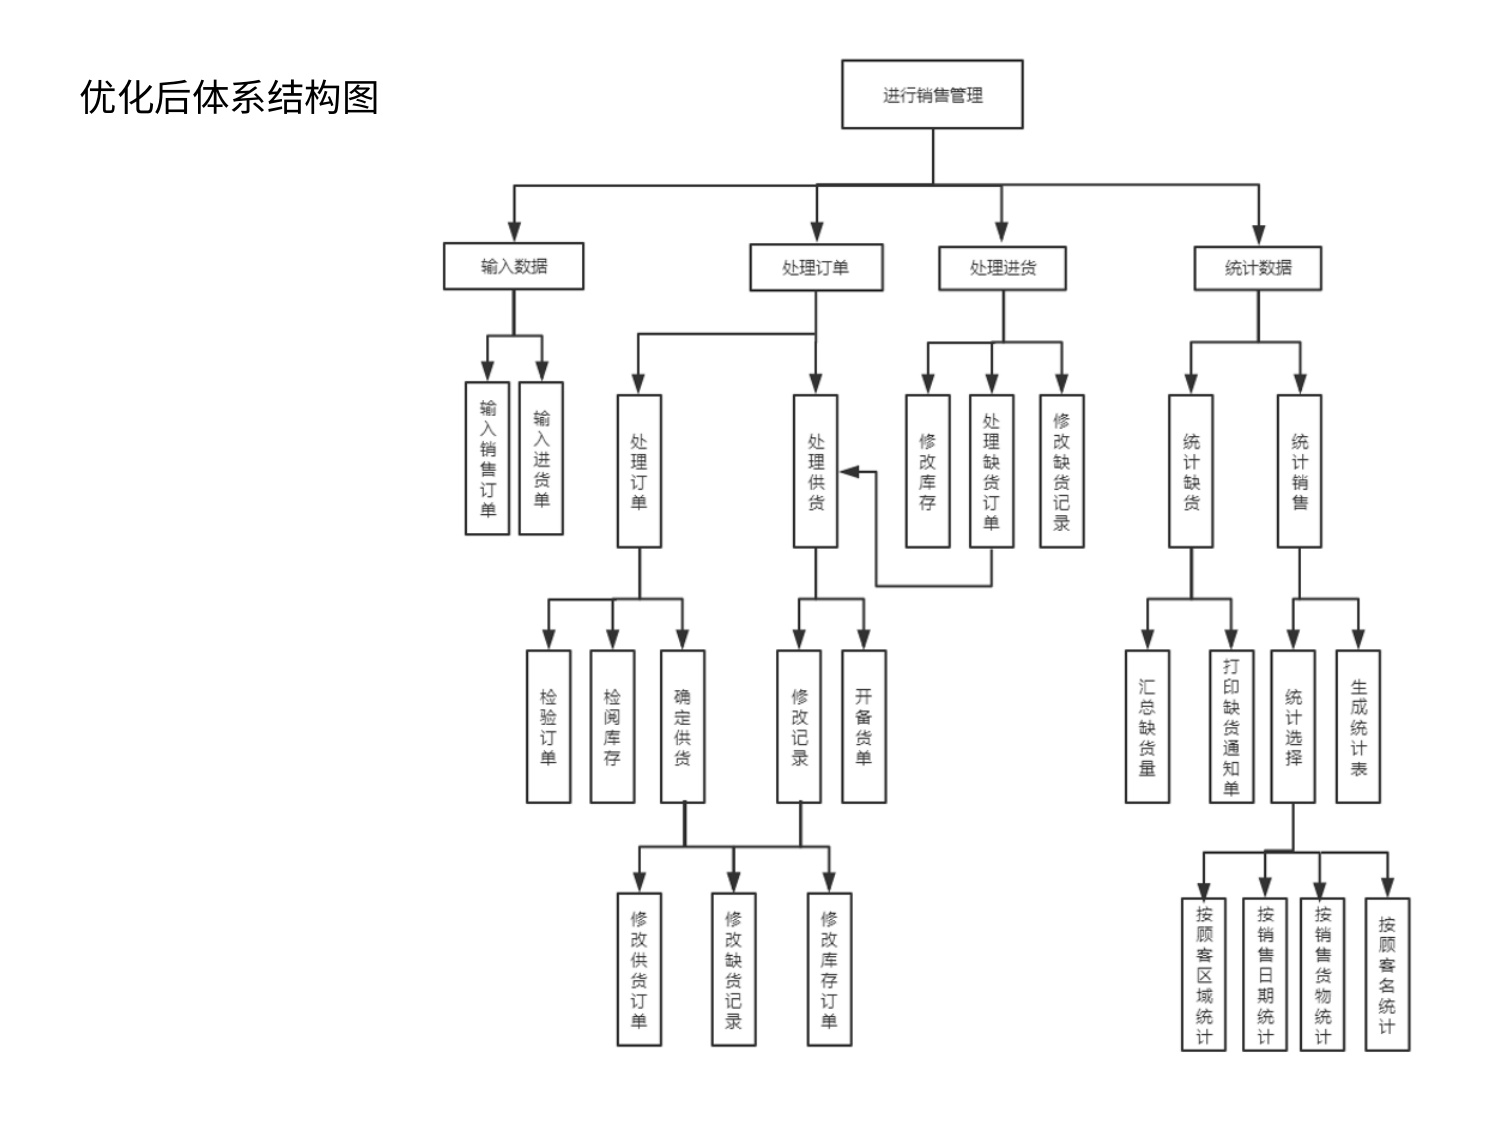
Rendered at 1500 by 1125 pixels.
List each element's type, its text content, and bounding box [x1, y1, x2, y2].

picture [442, 42, 1422, 1064]
subtitle 优化后体系结构图 [64, 66, 442, 339]
